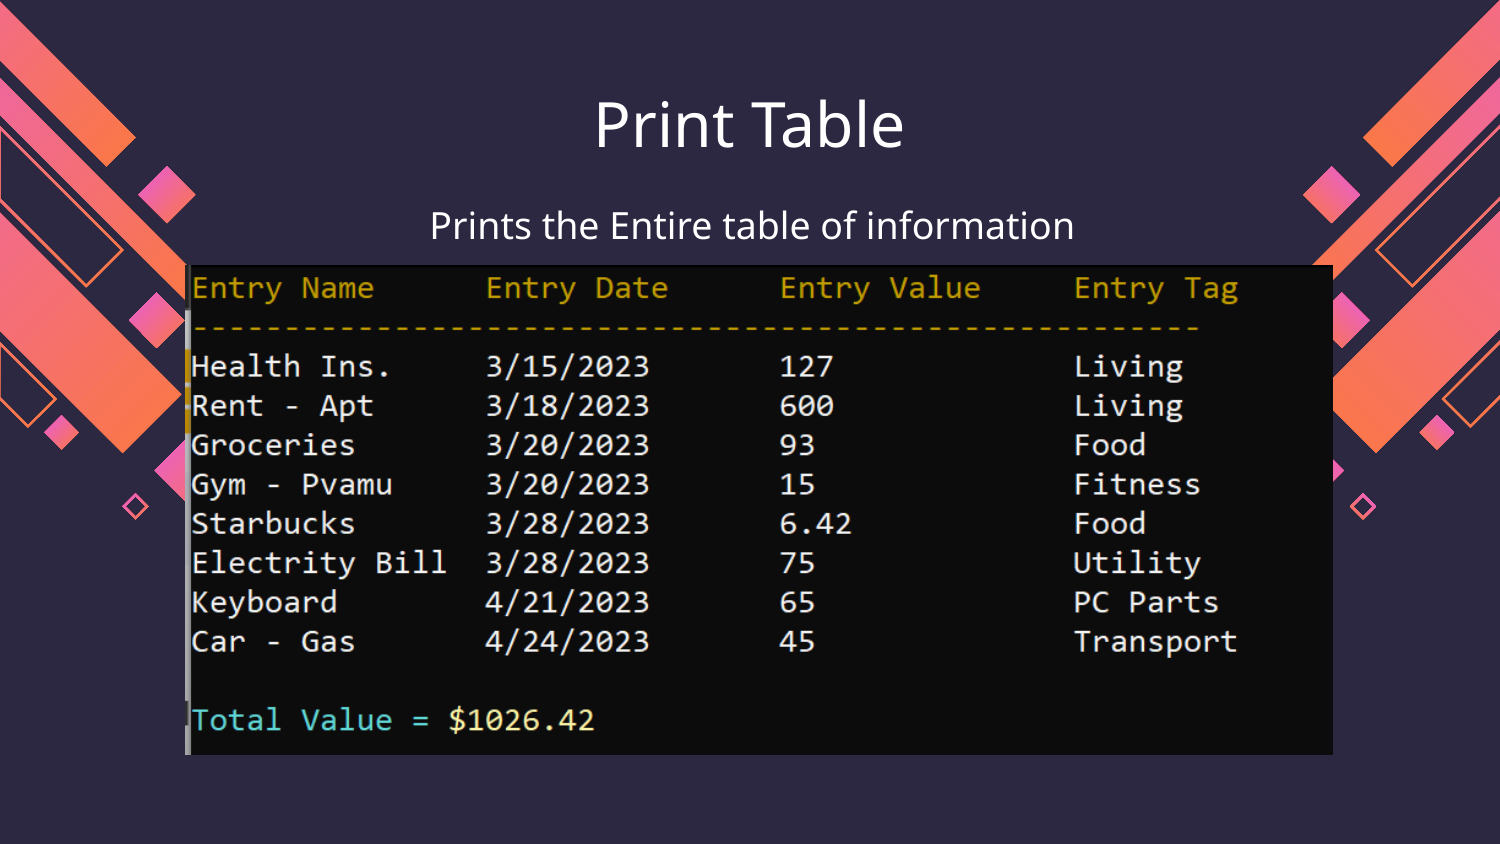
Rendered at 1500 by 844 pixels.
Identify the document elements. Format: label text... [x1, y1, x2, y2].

subtitle Prints the Entire table of information [322, 187, 1183, 264]
title Print Table [356, 68, 1144, 175]
picture [185, 265, 1333, 755]
